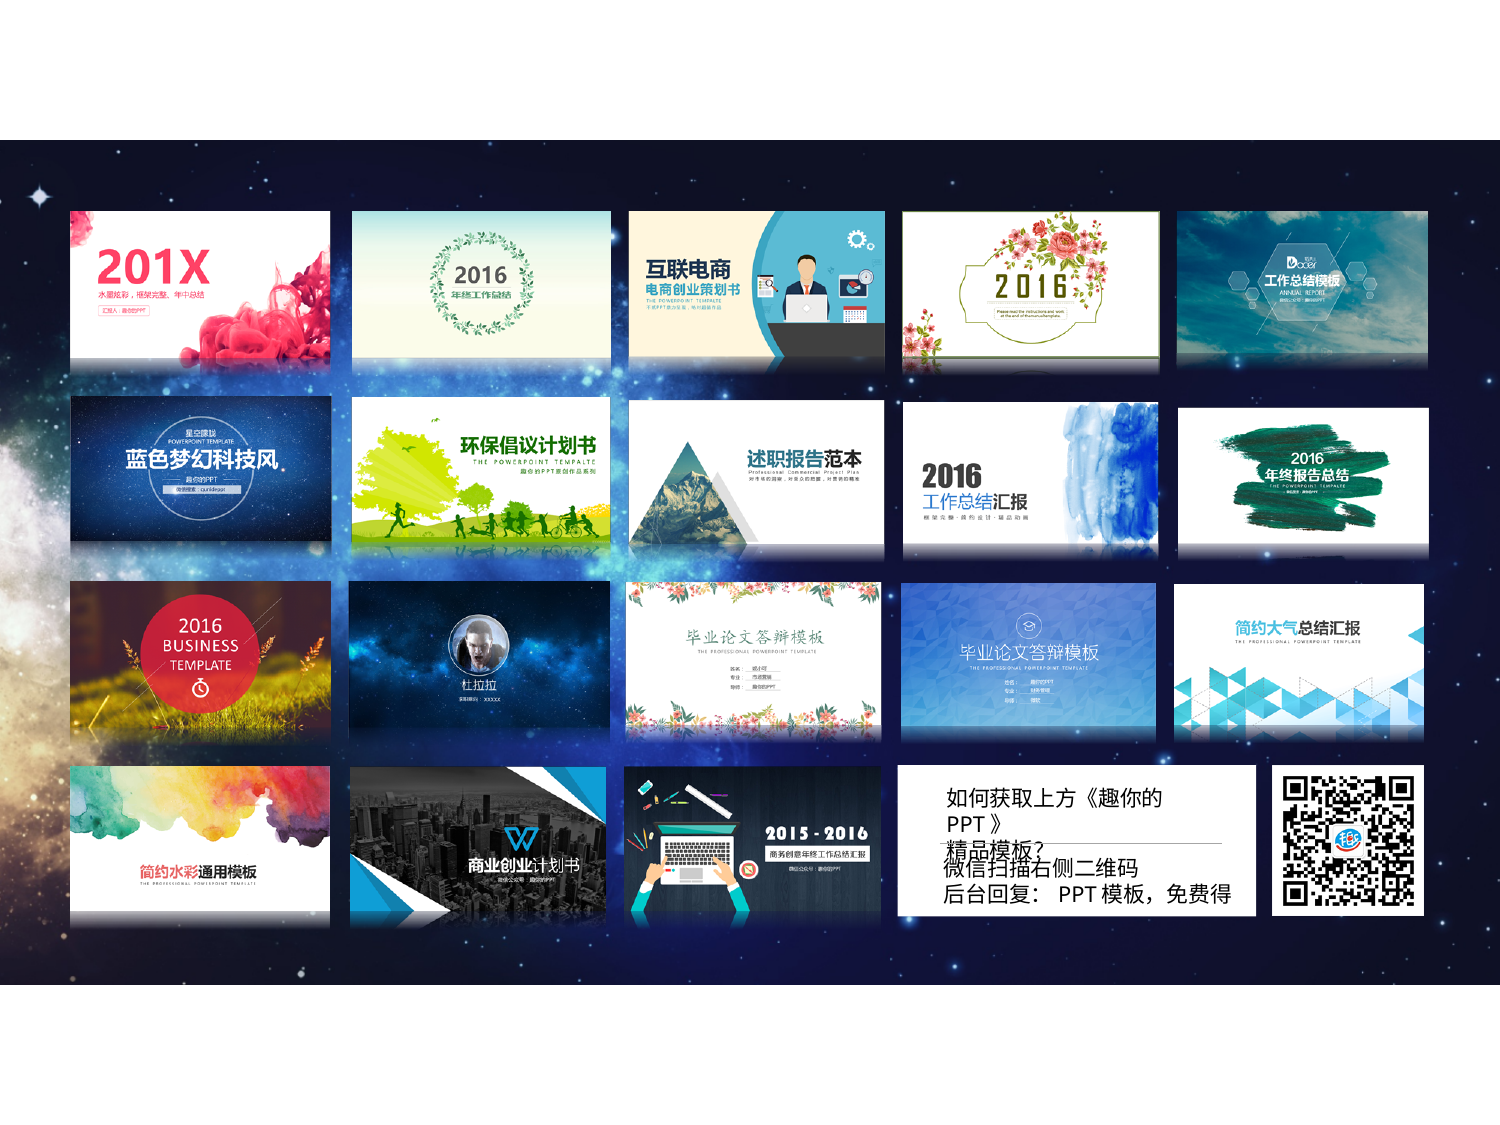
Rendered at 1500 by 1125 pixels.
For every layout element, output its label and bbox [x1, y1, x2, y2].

text_box [68, 211, 1430, 953]
picture [0, 140, 1500, 985]
